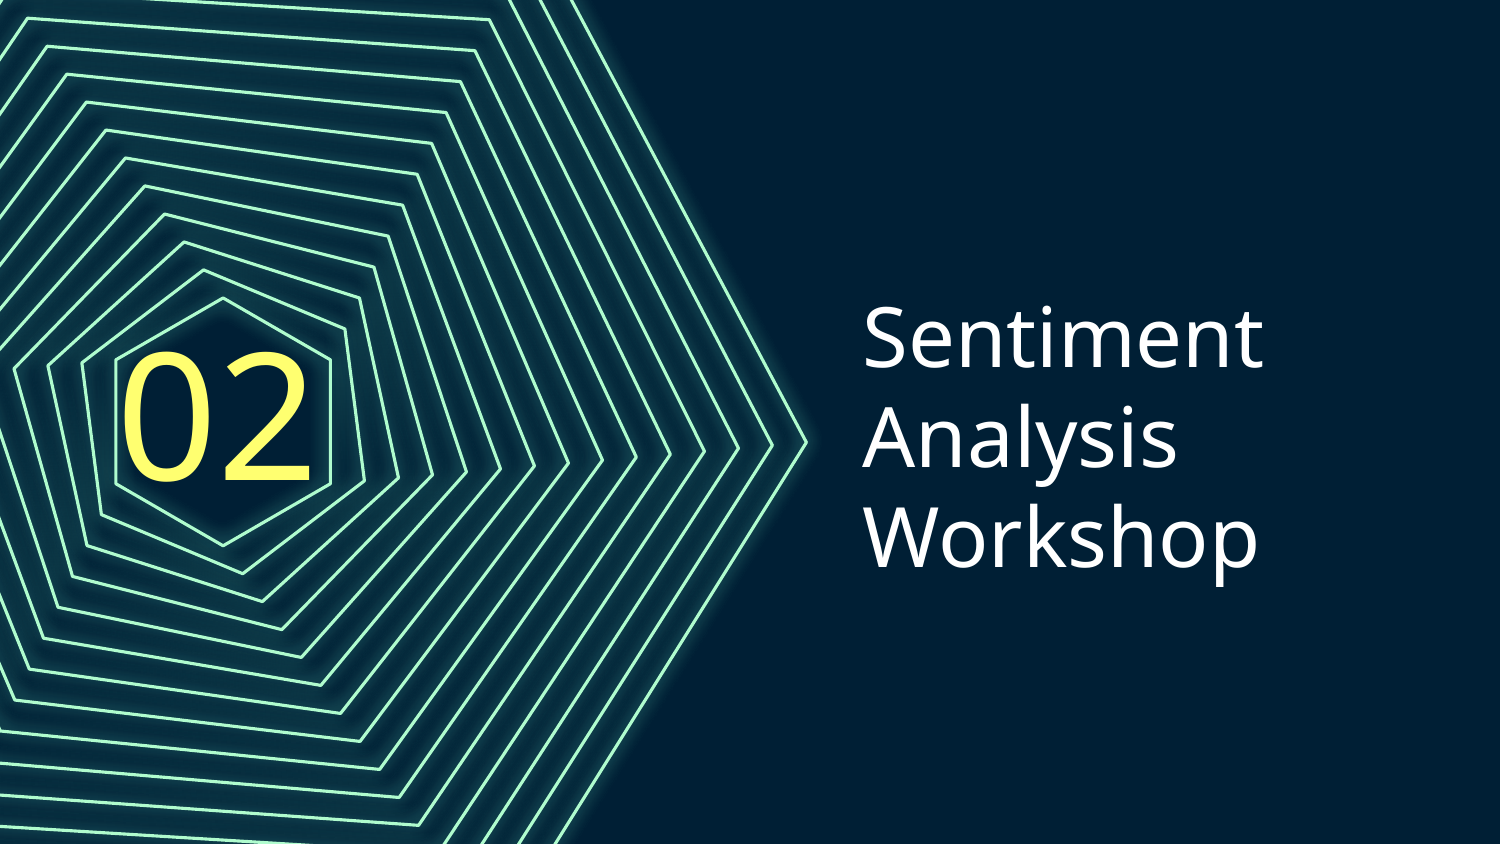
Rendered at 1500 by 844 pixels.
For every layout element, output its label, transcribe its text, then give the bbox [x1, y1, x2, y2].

title Sentiment Analysis Workshop [847, 300, 1430, 568]
title 02 [85, 307, 350, 512]
